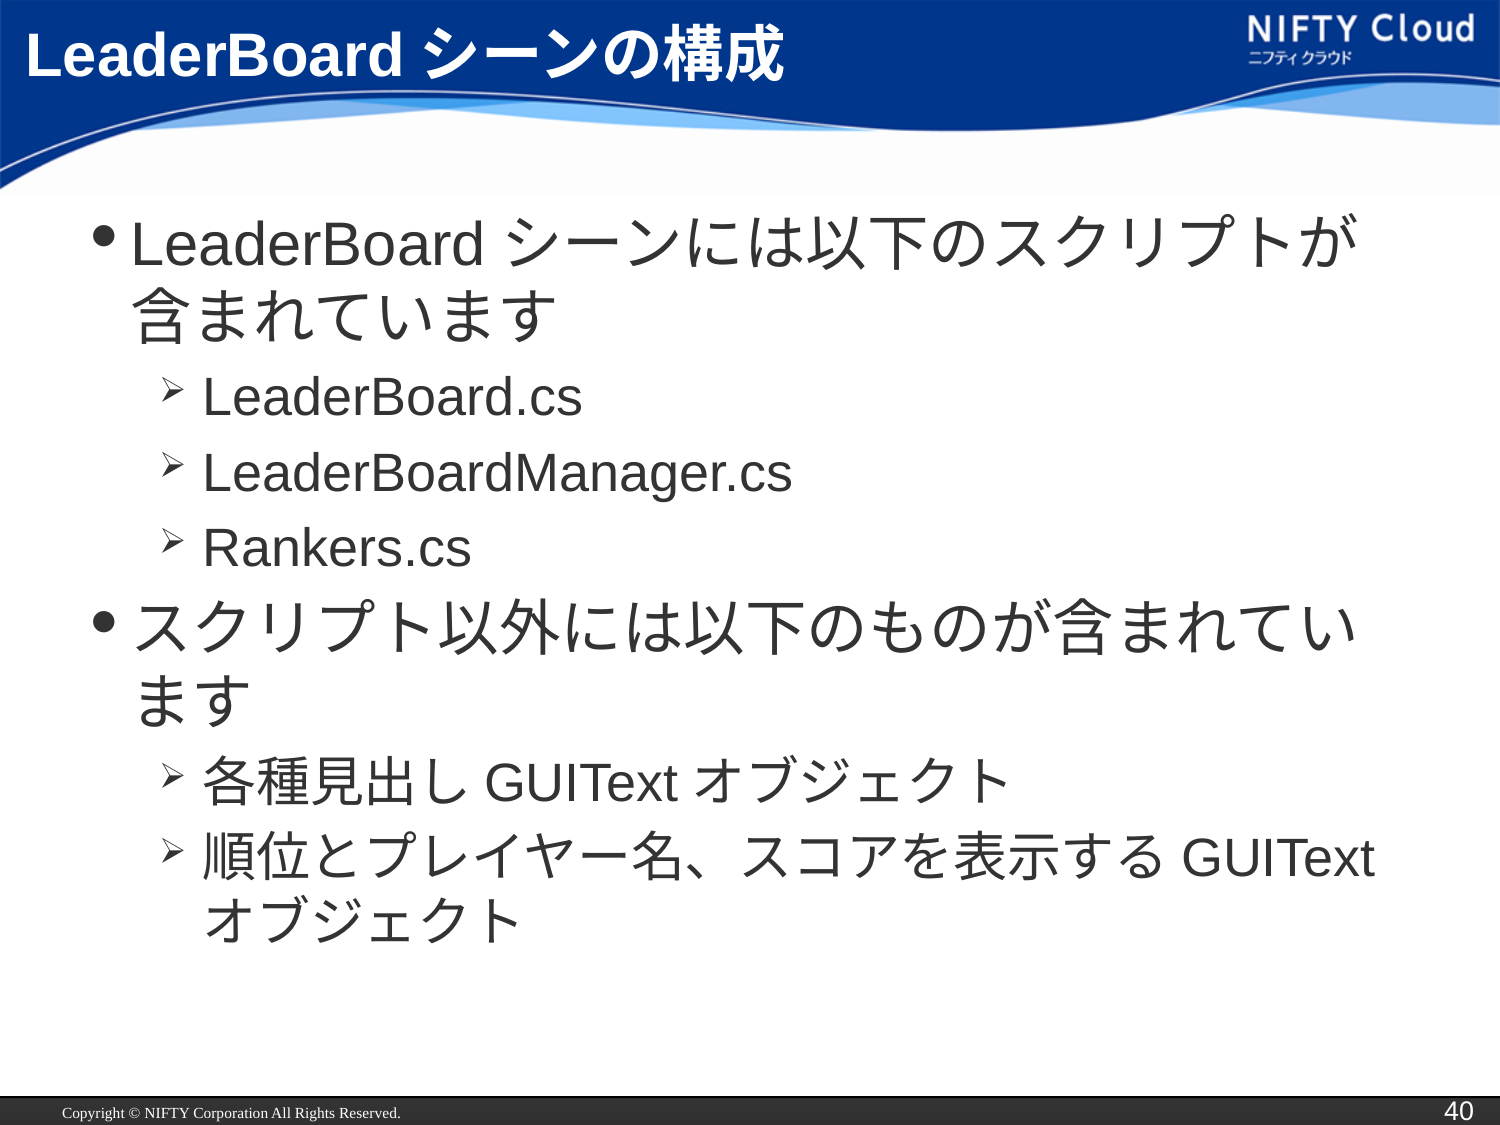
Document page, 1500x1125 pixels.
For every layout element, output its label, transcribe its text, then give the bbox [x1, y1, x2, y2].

picture [0, 0, 1500, 195]
title LeaderBoardシーンの構成 [10, 7, 1361, 112]
list LeaderBoardシーンには以下のスクリプトが含まれています LeaderBoard.cs LeaderBoardManager.cs Rankers.cs スクリプト以外には以下のものが含まれています 各種見出しGUITextオブジェクト 順位とプレイヤー名、スコアを表示するGUITextオブジェクト [74, 196, 1426, 1006]
